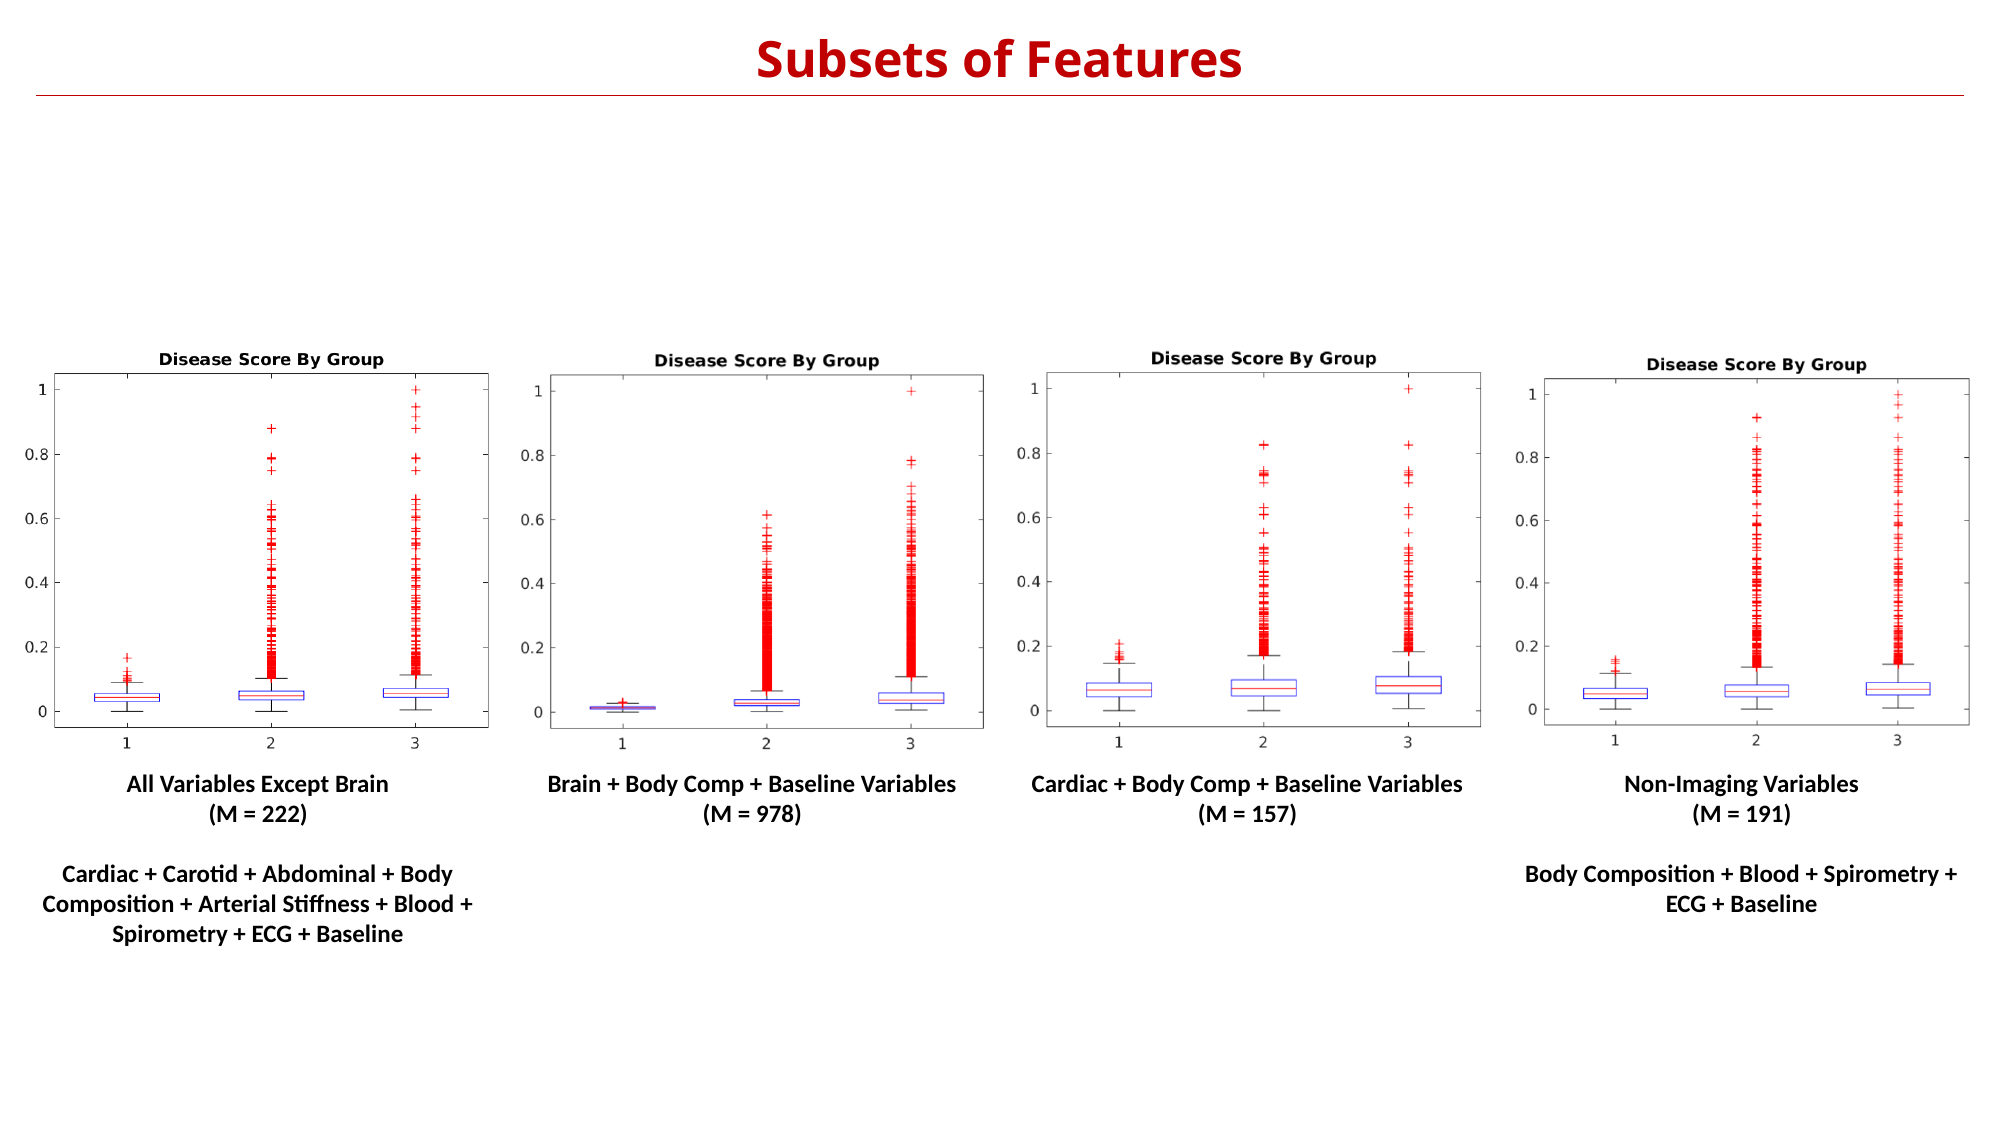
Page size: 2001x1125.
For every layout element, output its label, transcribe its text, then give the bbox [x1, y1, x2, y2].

text_box Cardiac + Body Comp + Baseline Variables (M = 157) [1008, 767, 1487, 828]
picture [1511, 351, 1973, 754]
picture [1013, 346, 1483, 754]
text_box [0, 9, 2000, 96]
text_box Brain + Body Comp + Baseline Variables (M = 978) [513, 767, 992, 828]
text_box All Variables Except Brain (M = 222) Cardiac + Carotid + Abdominal + Body Composition + Arterial Stiffness + Blood + Spirometry + ECG + Baseline [19, 767, 498, 948]
text_box Non-Imaging Variables (M = 191) Body Composition + Blood + Spirometry + ECG + Baseline [1502, 767, 1981, 918]
picture [517, 351, 987, 754]
picture [25, 351, 491, 754]
